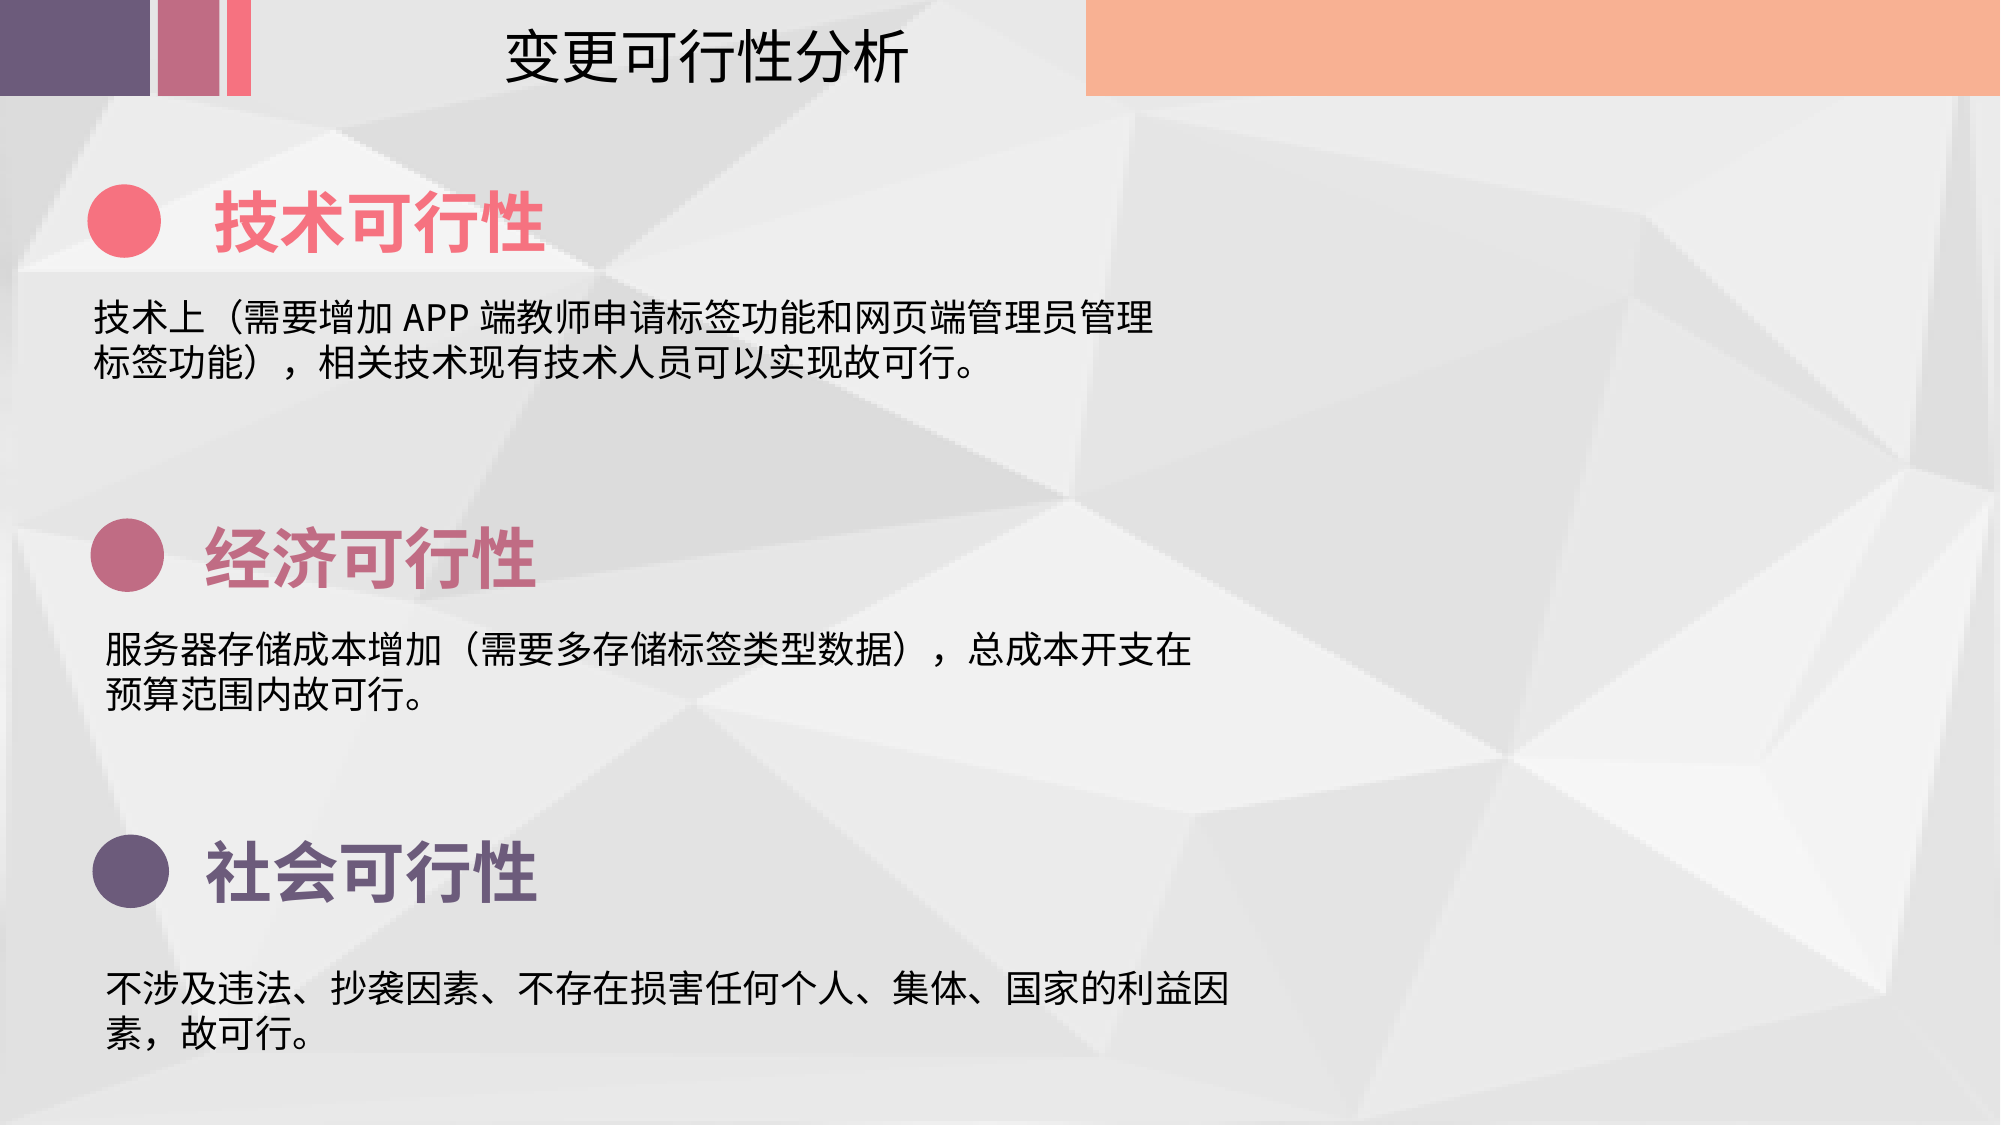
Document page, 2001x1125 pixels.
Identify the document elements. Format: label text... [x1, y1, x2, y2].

text_box 经济可行性 [189, 509, 829, 605]
text_box 技术可行性 [198, 173, 820, 268]
text_box [227, 0, 251, 96]
text_box [0, 0, 150, 96]
text_box [1086, 0, 2000, 96]
text_box 变更可行性分析 [488, 12, 927, 98]
text_box [157, 0, 220, 96]
text_box [87, 184, 161, 258]
text_box 服务器存储成本增加（需要多存储标签类型数据），总成本开支在预算范围内故可行。 [90, 618, 1211, 724]
picture [0, 0, 2001, 1125]
text_box 不涉及违法、抄袭因素、不存在损害任何个人、集体、国家的利益因素，故可行。 [90, 957, 1246, 1062]
text_box [92, 834, 170, 909]
text_box [90, 518, 164, 592]
text_box 技术上（需要增加APP端教师申请标签功能和网页端管理员管理标签功能），相关技术现有技术人员可以实现故可行。 [78, 286, 1181, 391]
text_box 社会可行性 [190, 823, 555, 918]
